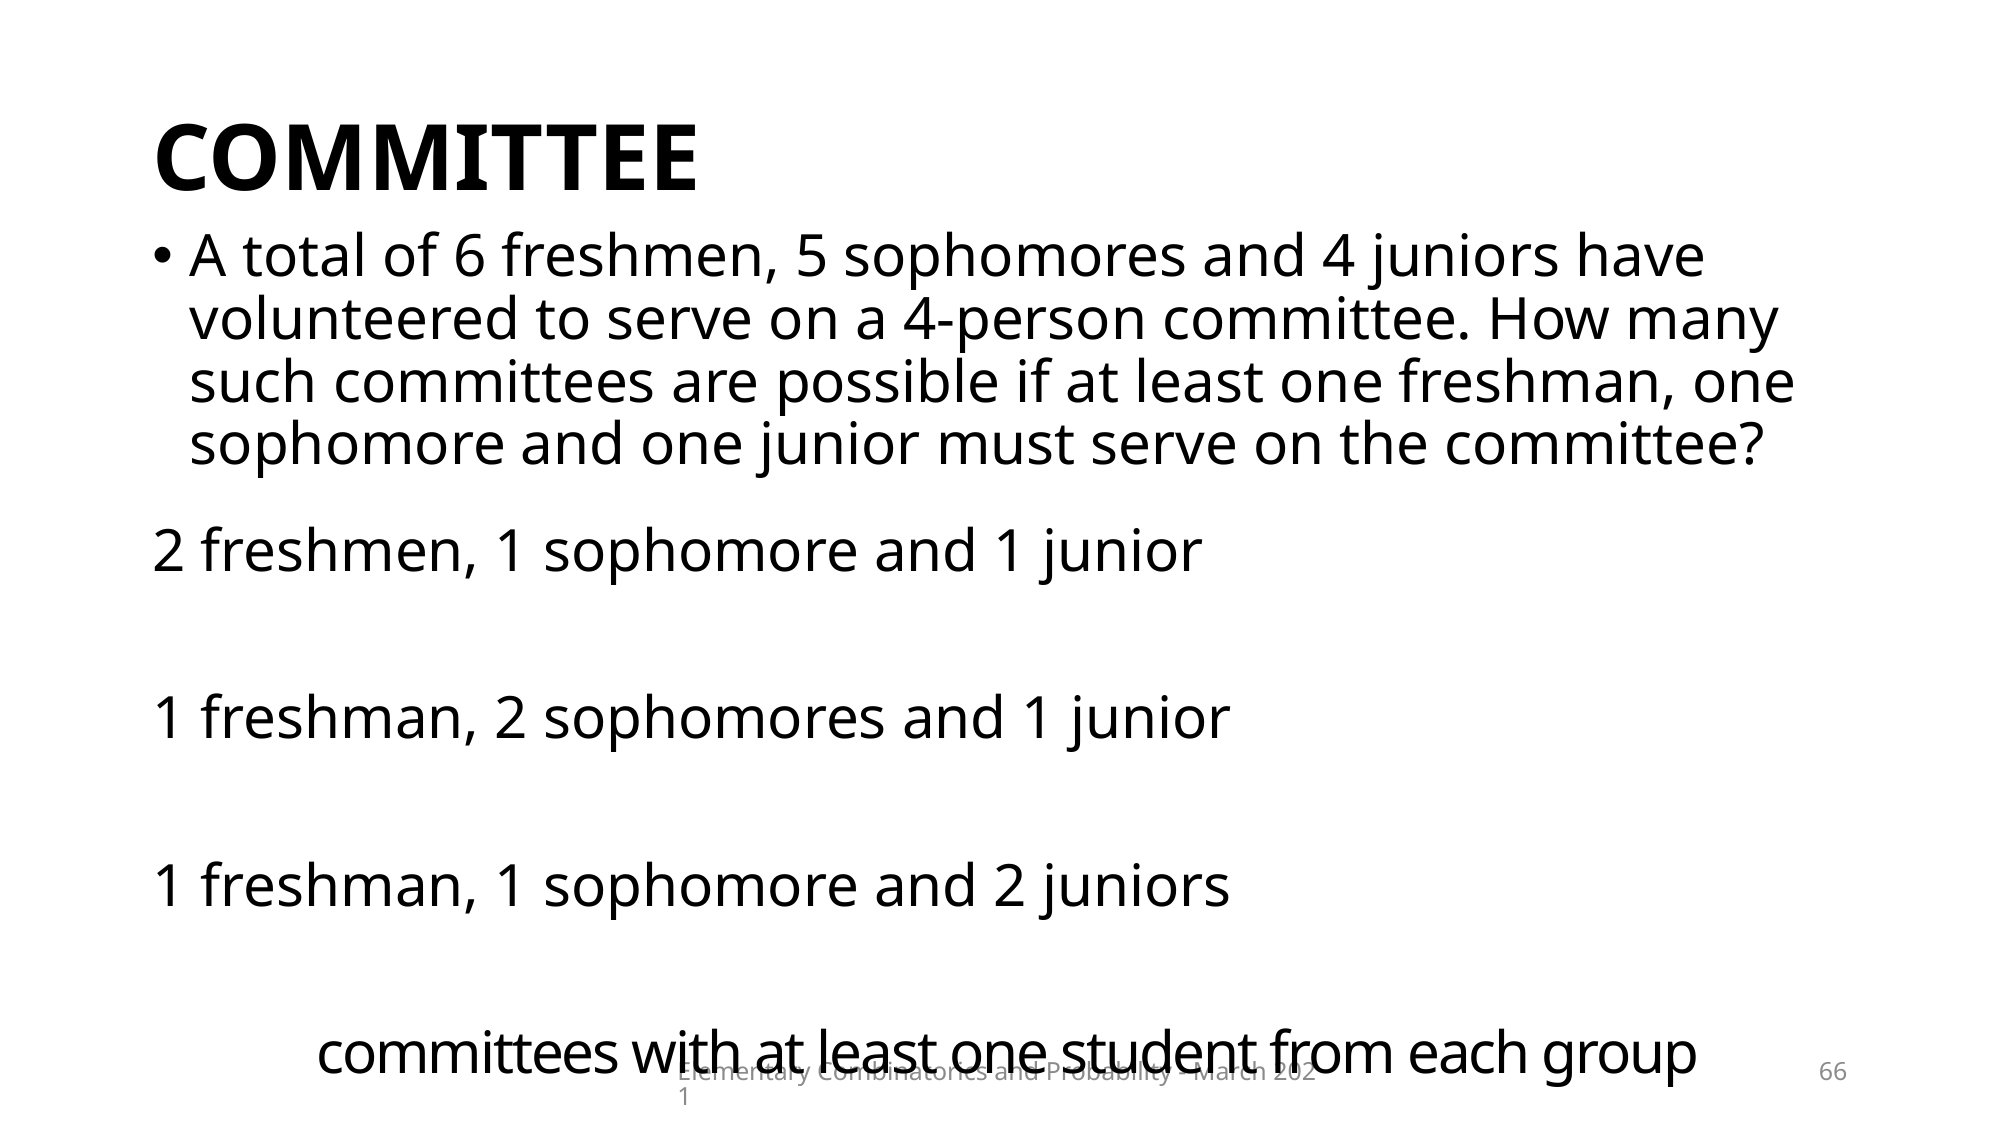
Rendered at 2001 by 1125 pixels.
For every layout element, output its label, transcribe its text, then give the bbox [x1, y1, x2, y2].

title Committee [137, 52, 1863, 270]
slide_number 66 [1412, 1042, 1863, 1103]
footer Elementary Combinatorics and Probability - March 2021 [662, 1042, 1338, 1103]
